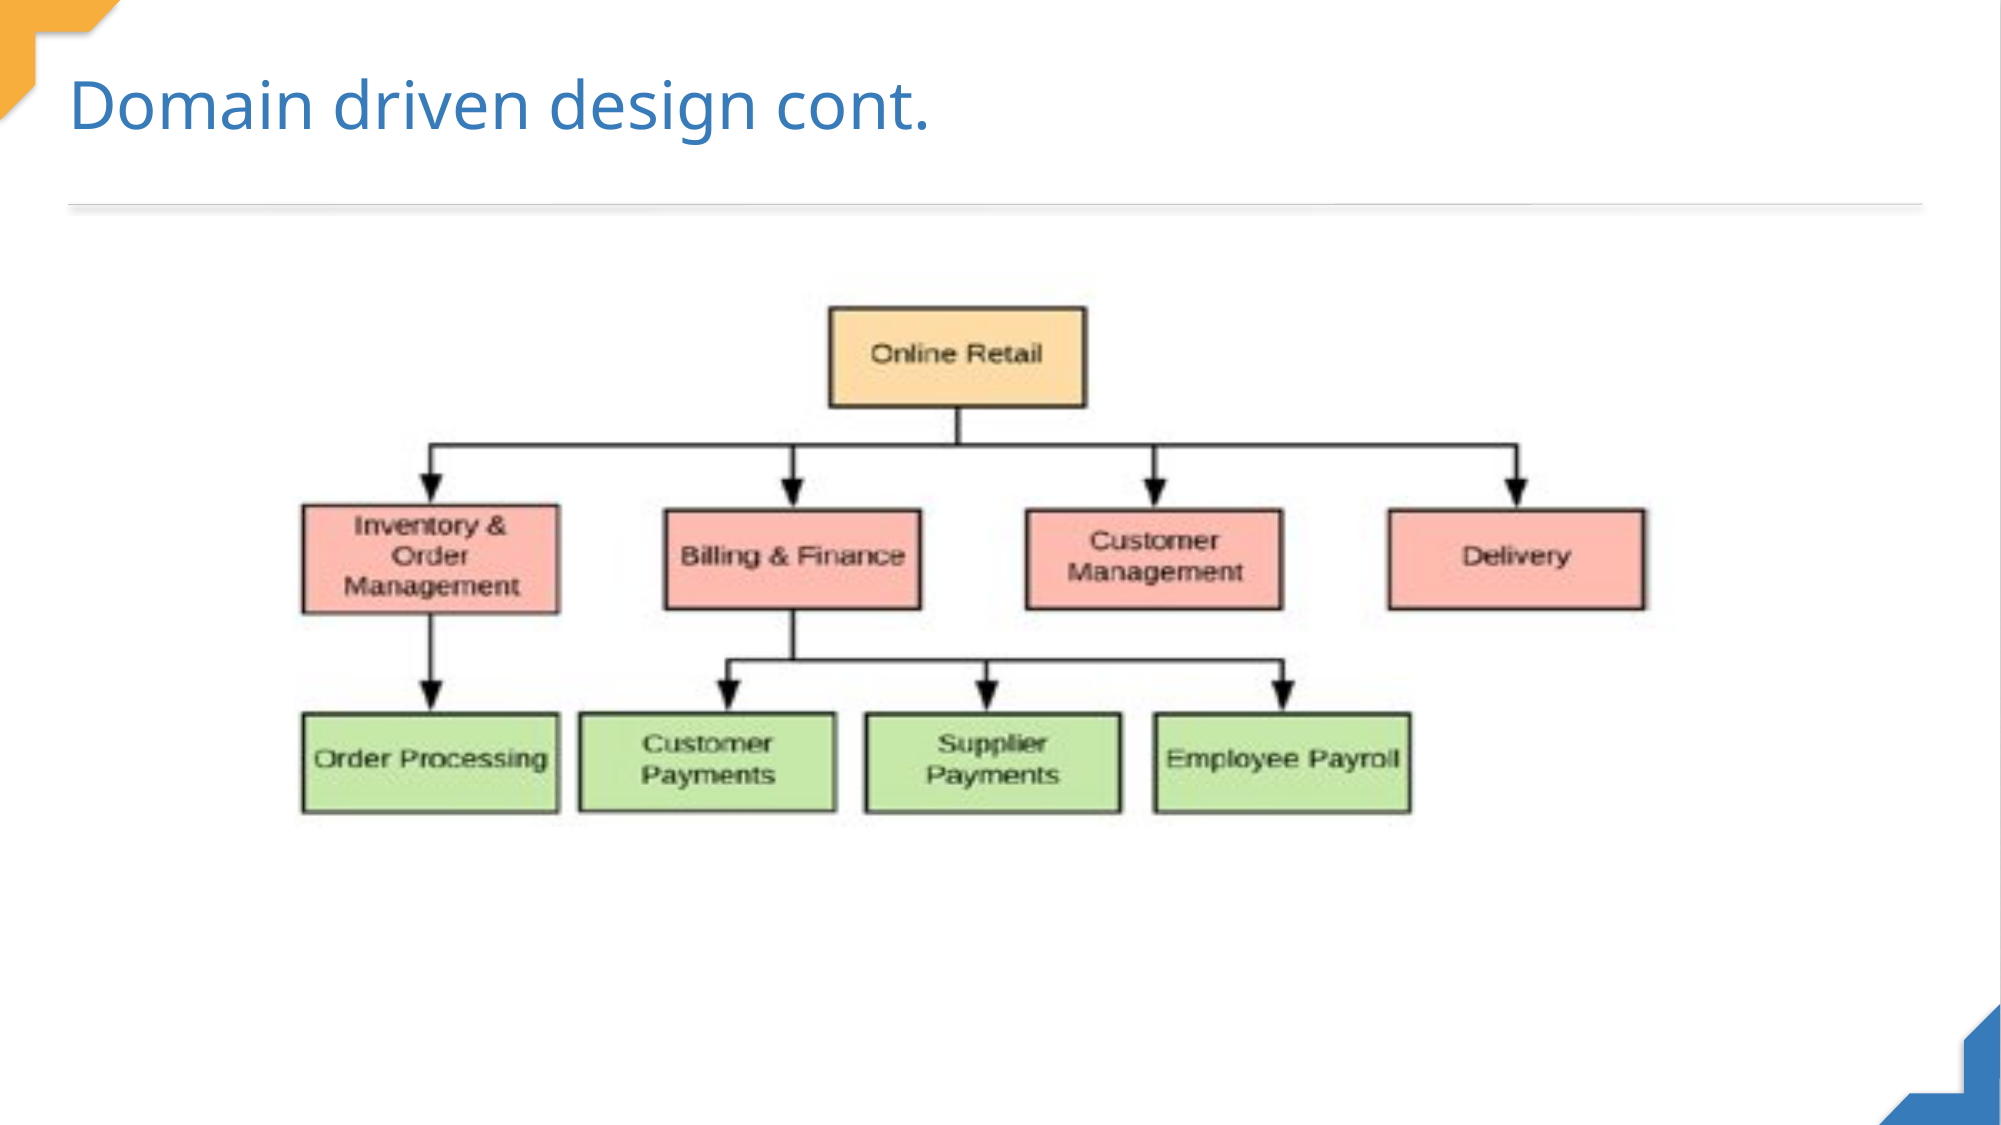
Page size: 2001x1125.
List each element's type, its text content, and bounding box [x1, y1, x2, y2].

list Domain driven design cont. [53, 49, 1947, 178]
picture [243, 273, 1677, 827]
text_box [77, 207, 1811, 643]
